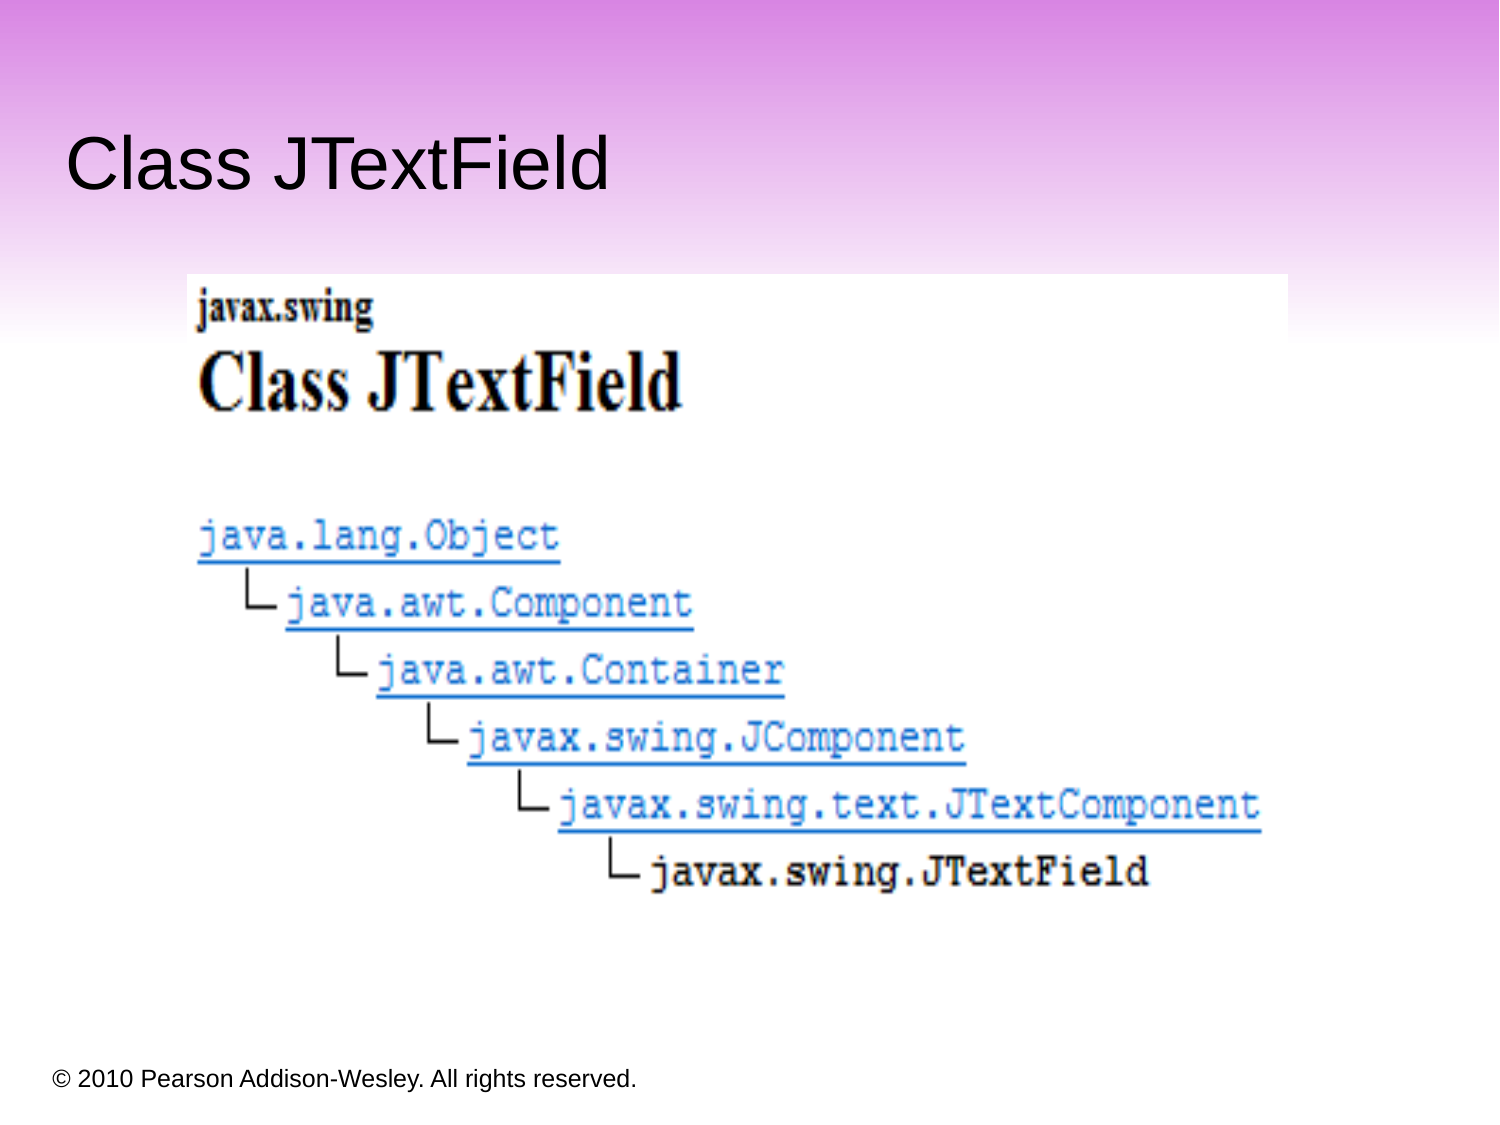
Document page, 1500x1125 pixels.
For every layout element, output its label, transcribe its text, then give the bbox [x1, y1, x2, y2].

title Class JTextField [50, 49, 1463, 213]
picture [187, 274, 1288, 913]
